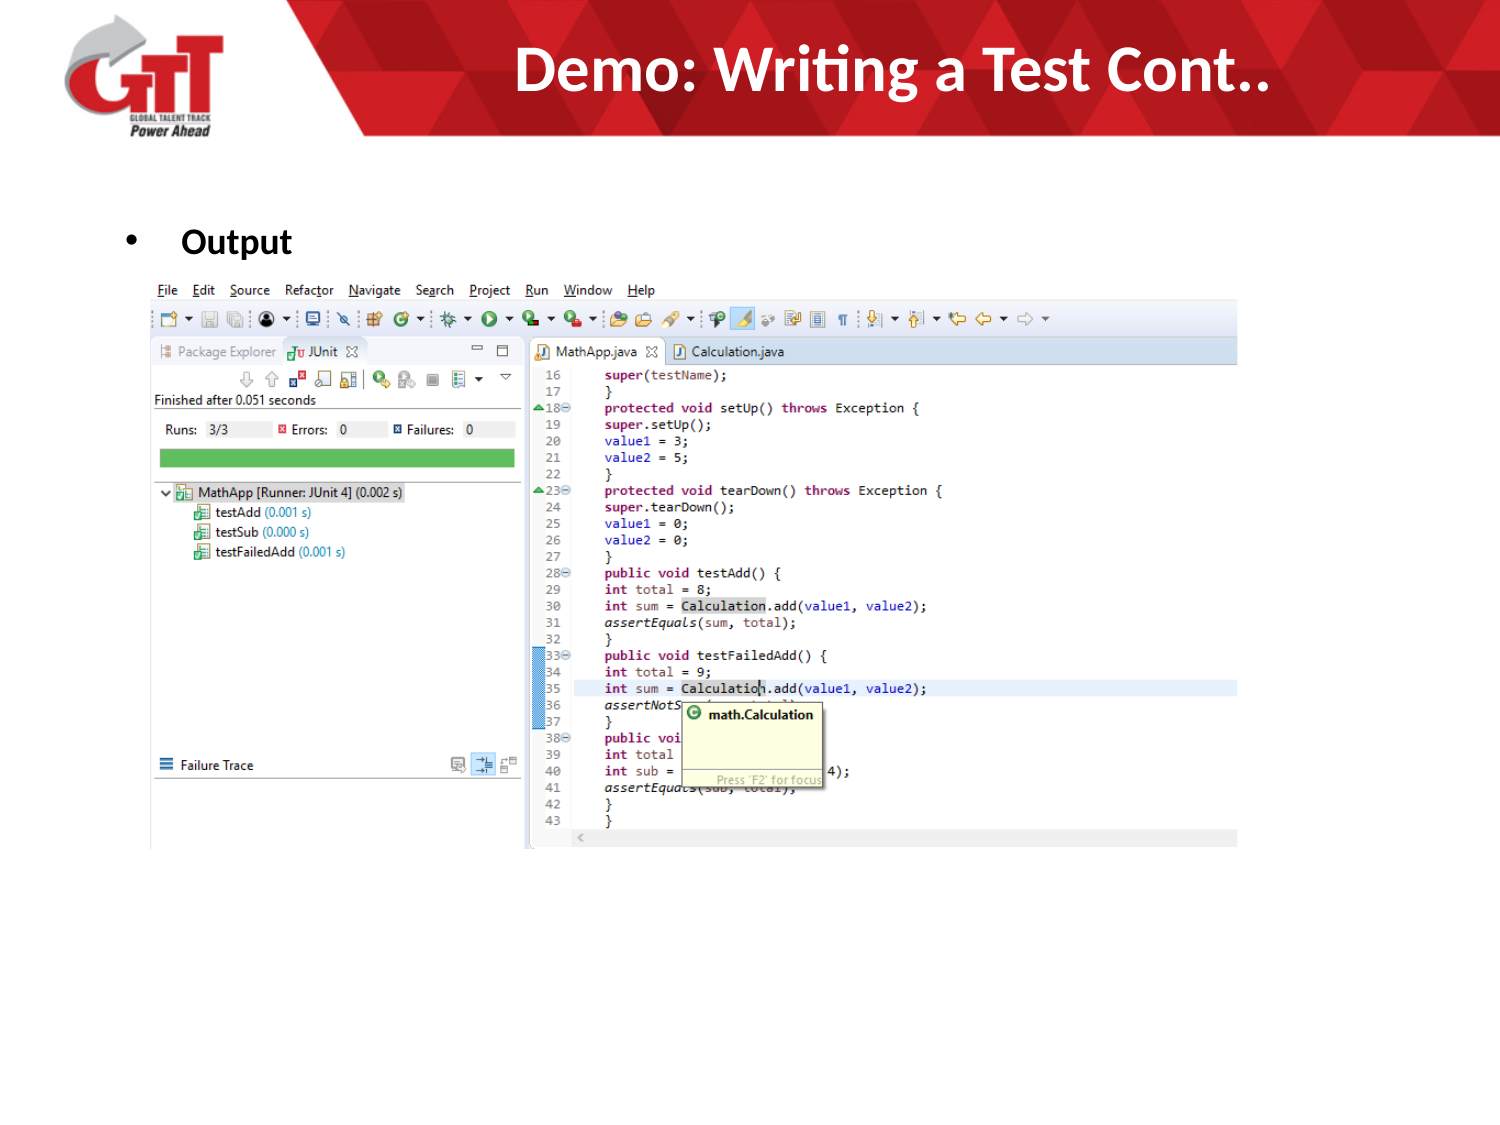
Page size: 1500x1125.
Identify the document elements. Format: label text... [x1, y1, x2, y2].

picture [0, 0, 1500, 1125]
title Demo: Writing a Test Cont.. [324, 12, 1463, 118]
list Output [110, 187, 538, 263]
